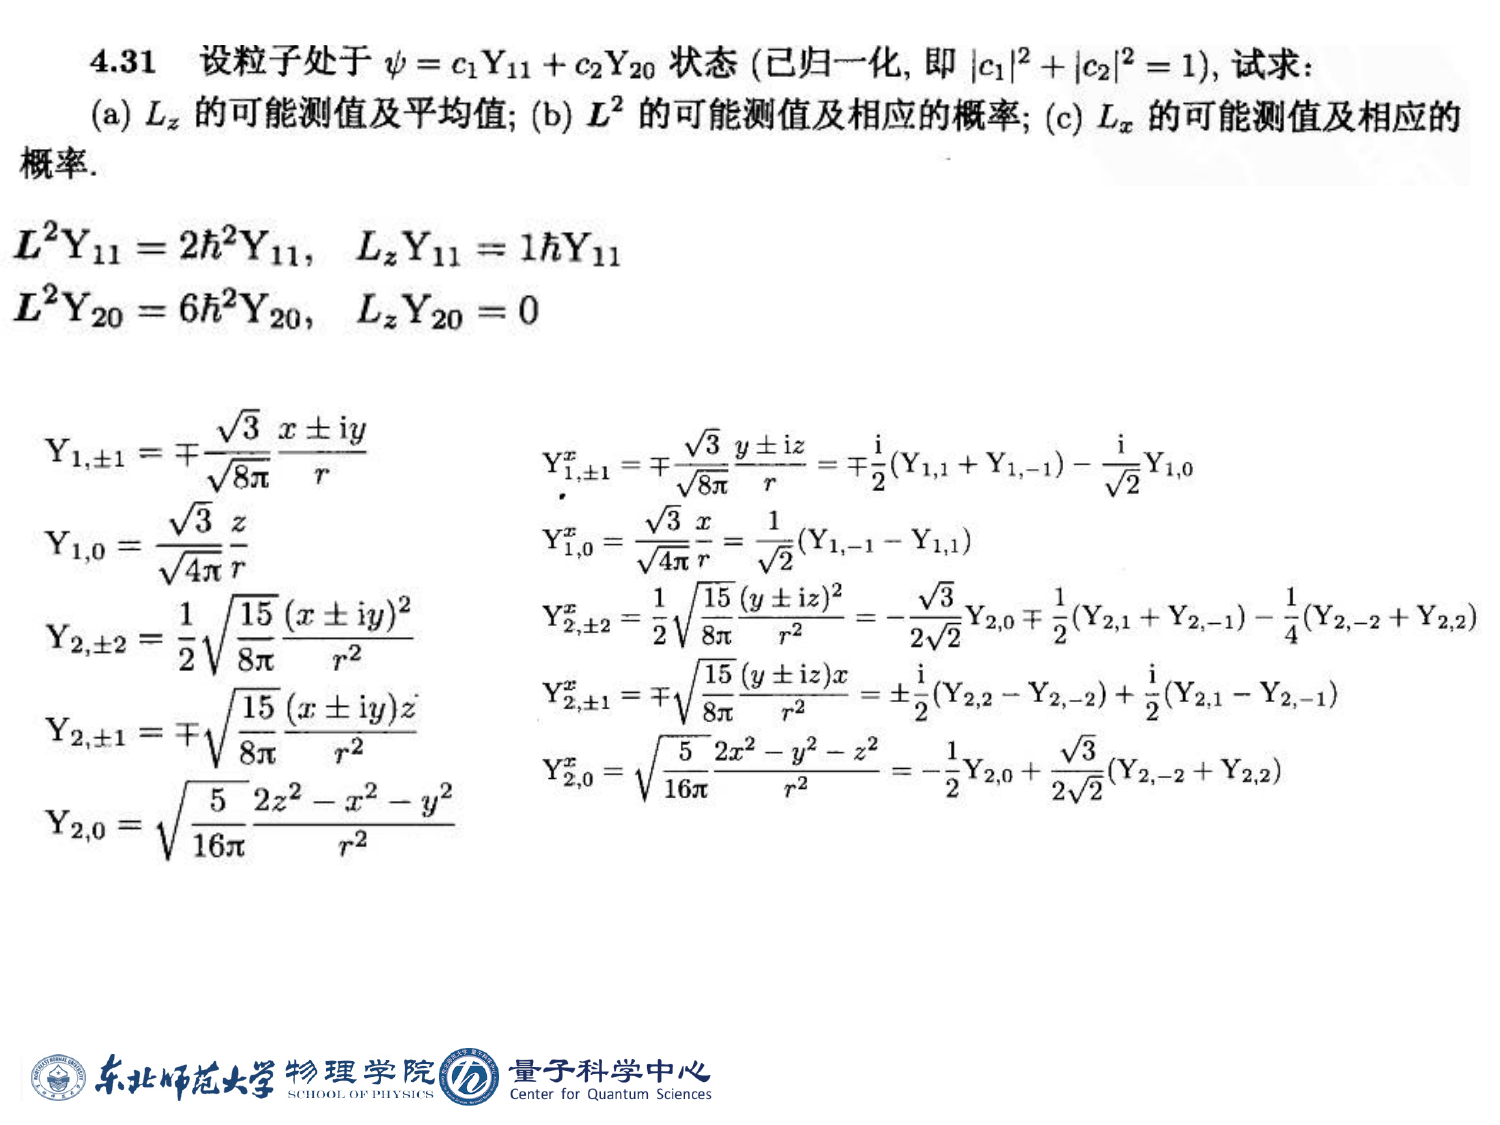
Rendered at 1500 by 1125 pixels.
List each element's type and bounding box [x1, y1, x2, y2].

picture [18, 406, 497, 866]
picture [18, 44, 1471, 186]
picture [0, 207, 657, 338]
picture [20, 1046, 719, 1108]
list [537, 425, 1485, 810]
